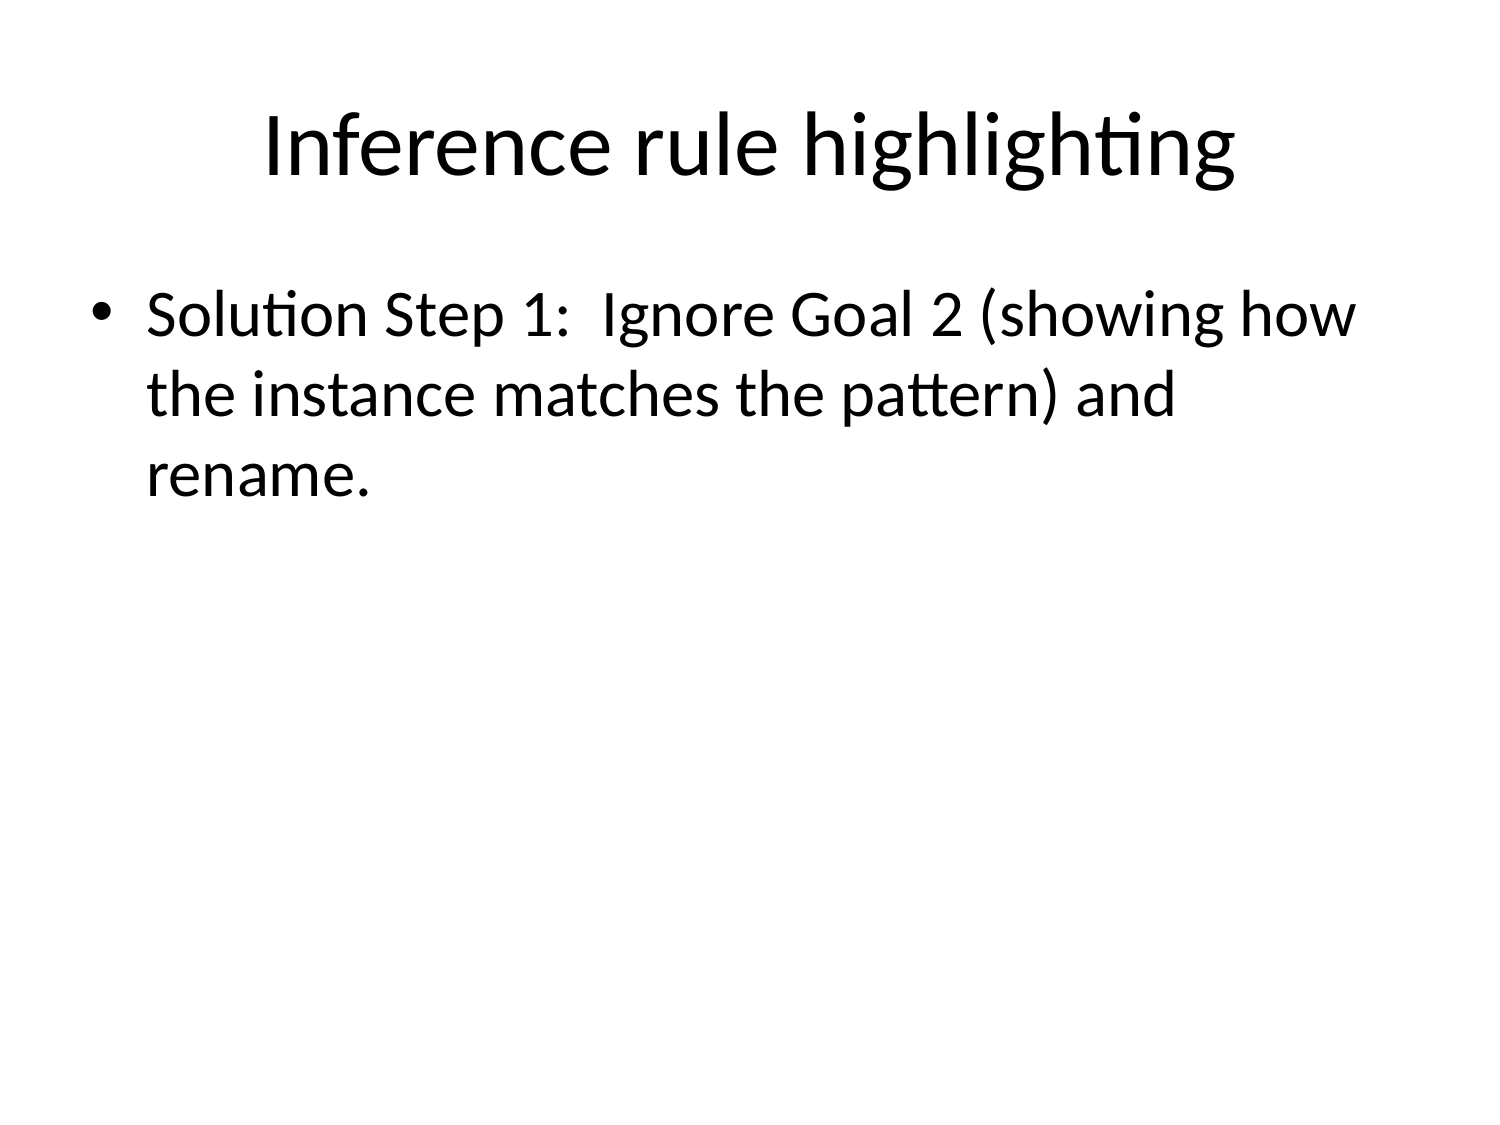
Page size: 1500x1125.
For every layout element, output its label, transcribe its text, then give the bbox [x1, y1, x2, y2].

title Inference rule highlighting [75, 45, 1425, 233]
list Solution Step 1: Ignore Goal 2 (showing how the instance matches the pattern) and rename. [75, 262, 1425, 1005]
